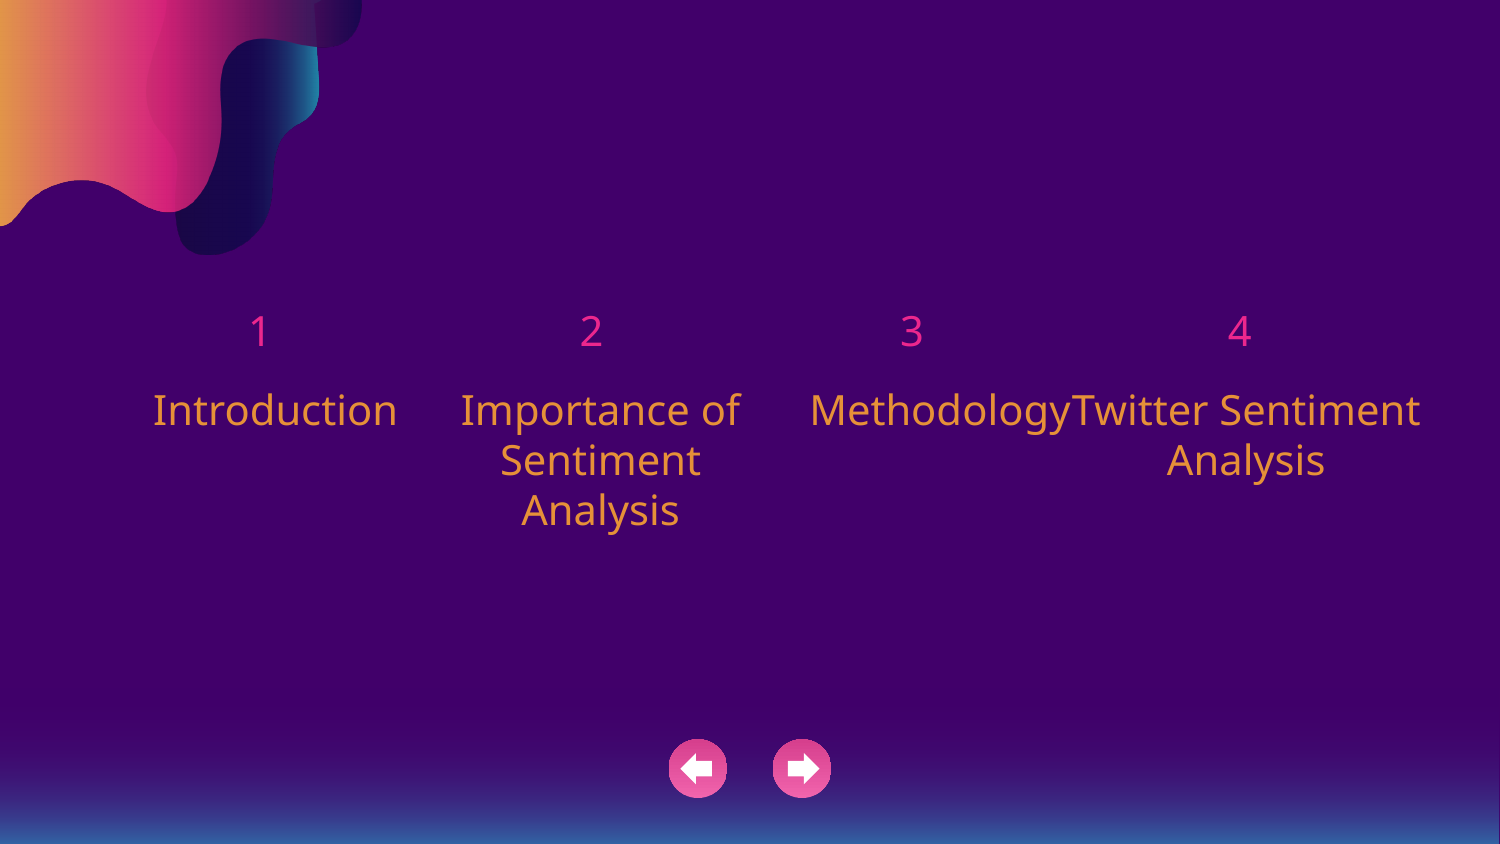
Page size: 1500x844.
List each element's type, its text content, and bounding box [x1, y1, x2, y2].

subtitle Twitter Sentiment Analysis [1056, 368, 1436, 499]
text_box [787, 753, 820, 785]
subtitle Introduction [115, 369, 422, 499]
text_box [680, 753, 712, 785]
title 4 [1095, 275, 1385, 370]
subtitle Methodology [779, 370, 1056, 499]
title 2 [446, 275, 737, 370]
picture [0, 656, 1500, 844]
text_box [668, 739, 728, 799]
picture [0, 0, 362, 255]
subtitle Importance of Sentiment Analysis [422, 368, 779, 499]
text_box [772, 739, 832, 799]
title 3 [767, 275, 1057, 370]
title 1 [115, 275, 405, 370]
